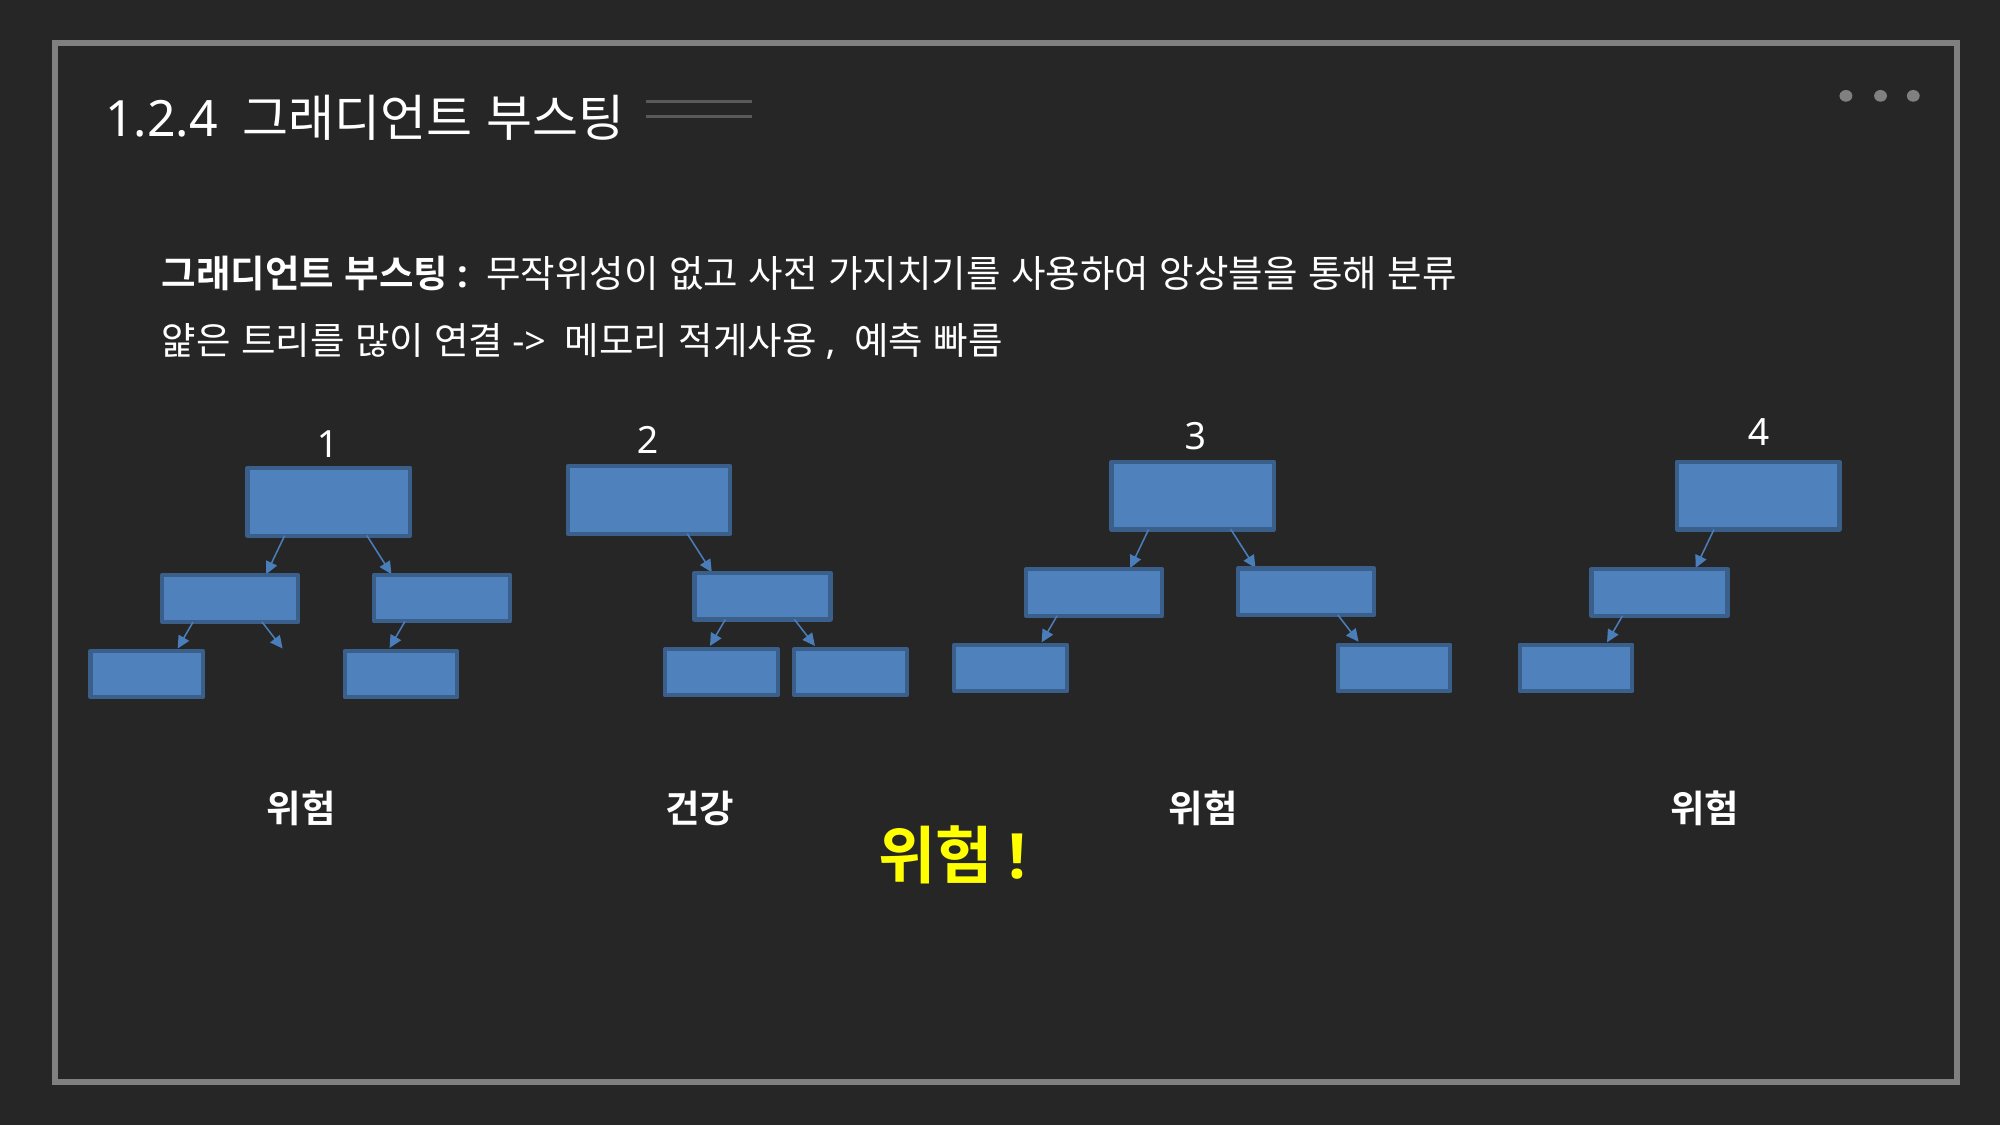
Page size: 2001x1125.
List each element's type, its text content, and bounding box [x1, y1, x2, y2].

text_box 1.2.4 그래디언트 부스팅 [90, 48, 989, 154]
text_box 1 [302, 389, 353, 466]
text_box 위험 [1655, 754, 1755, 838]
text_box 4 [1733, 377, 1784, 460]
text_box 그래디언트 부스팅: 무작위성이 없고 사전 가지치기를 사용하여 앙상블을 통해 분류 얉은 트리를 많이 연결-> 메모리 적게사용, 예측 빠름 [146, 219, 1708, 370]
text_box 위험! [863, 770, 1100, 898]
text_box [53, 41, 1959, 1084]
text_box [567, 465, 908, 696]
text_box 2 [622, 386, 673, 464]
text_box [1519, 461, 1840, 692]
text_box 위험 [1153, 754, 1322, 838]
text_box 위험 [251, 754, 497, 838]
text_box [90, 467, 511, 698]
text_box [954, 461, 1451, 692]
text_box 3 [1169, 381, 1221, 460]
text_box 건강 [650, 754, 820, 838]
